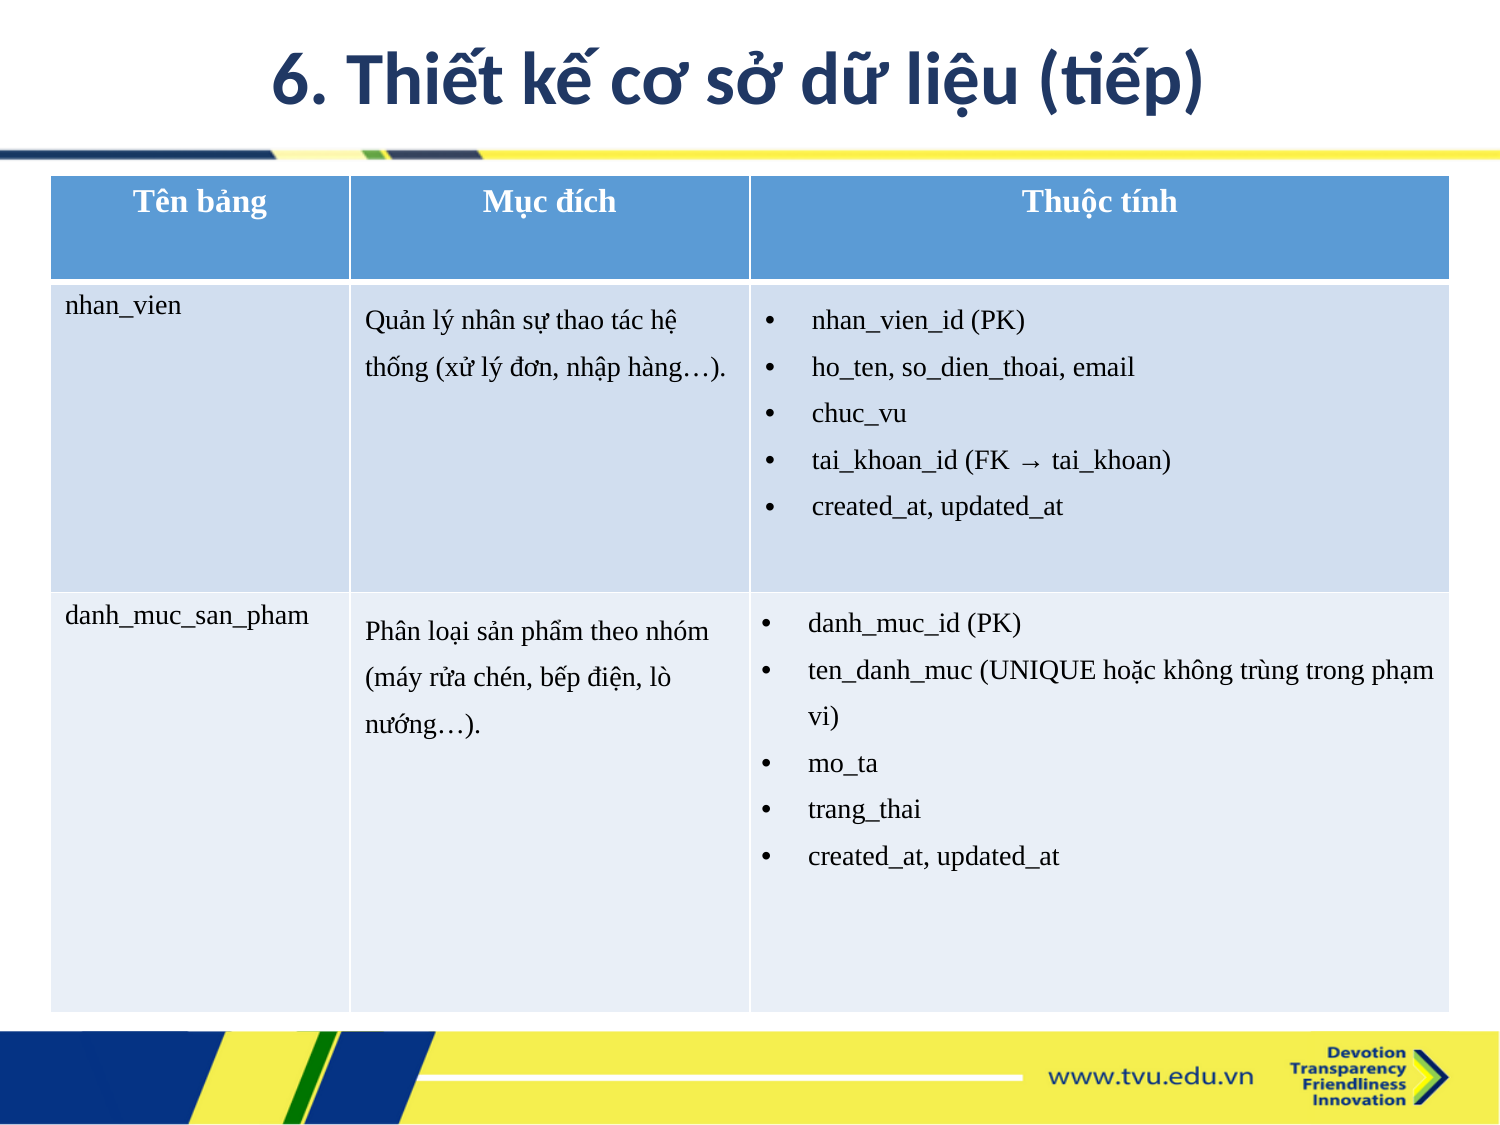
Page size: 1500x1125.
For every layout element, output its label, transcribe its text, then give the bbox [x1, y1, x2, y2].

picture [0, 147, 256, 162]
table_header Thuộc tính [751, 176, 1449, 279]
table_header Mục đích [351, 176, 749, 279]
table_cell danh_muc_san_pham [51, 593, 349, 1012]
table_cell Quản lý nhân sự thao tác hệ thống (xử lý đơn, nhập hàng…). [351, 285, 749, 592]
table_cell nhan_vien [51, 285, 349, 592]
table_cell Phân loại sản phẩm theo nhóm (máy rửa chén, bếp điện, lò nướng…). [351, 593, 749, 1012]
table_header Tên bảng [51, 176, 349, 279]
text_box 6. Thiết kế cơ sở dữ liệu (tiếp) [256, 87, 1244, 163]
picture [0, 1031, 1500, 1125]
table_cell danh_muc_id (PK) ten_danh_muc (UNIQUE hoặc không trùng trong phạm vi) mo_ta trang_thai created_at, updated_at [751, 593, 1449, 1012]
table_cell nhan_vien_id (PK) ho_ten, so_dien_thoai, email chuc_vu tai_khoan_id (FK → tai_khoan) created_at, updated_at [751, 285, 1449, 592]
picture [1244, 147, 1500, 162]
